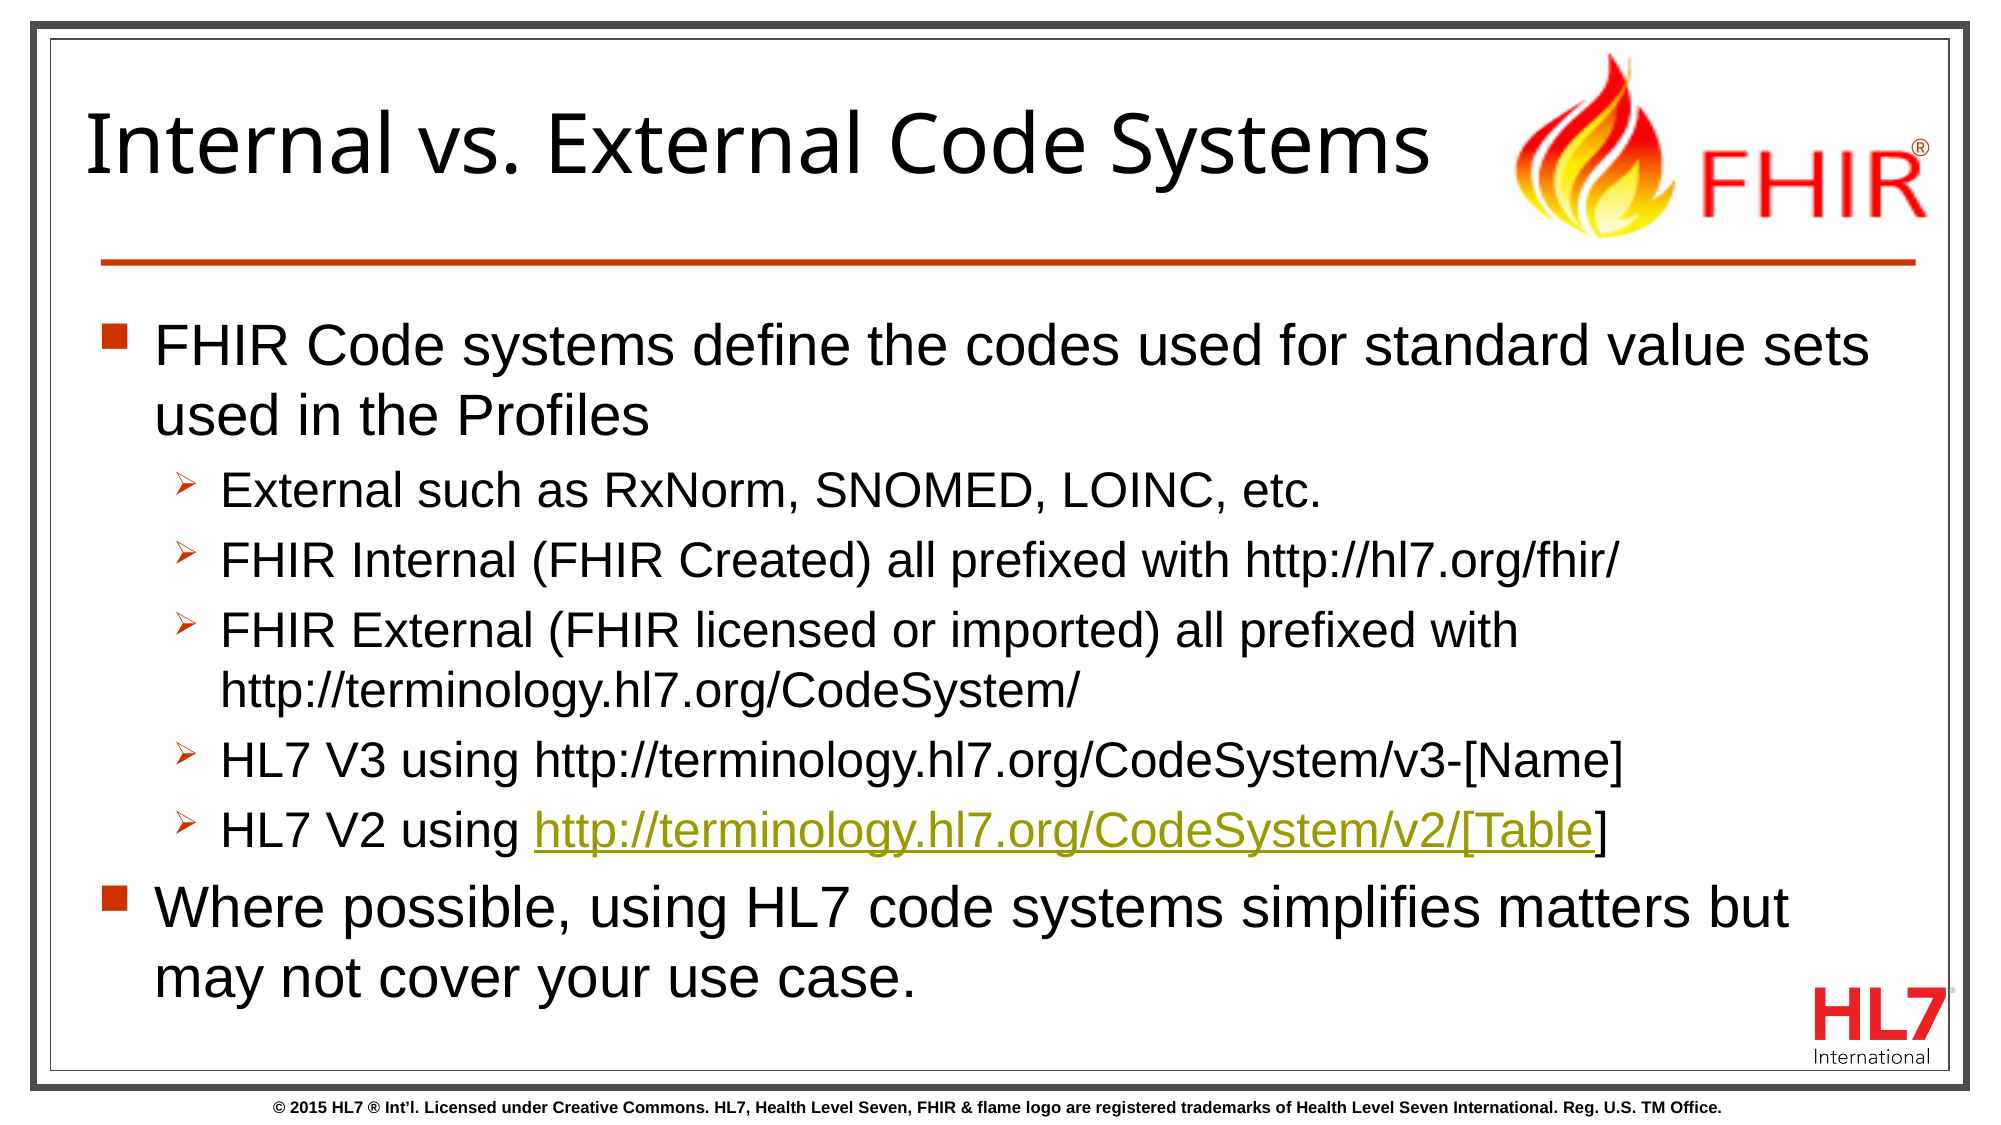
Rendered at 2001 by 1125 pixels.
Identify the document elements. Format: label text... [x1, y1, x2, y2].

title Internal vs. External Code Systems [70, 54, 1504, 244]
picture [1498, 42, 1944, 249]
list FHIR Code systems define the codes used for standard value sets used in the Profiles External such as RxNorm, SNOMED, LOINC, etc. FHIR Internal (FHIR Created) all prefixed with http://hl7.org/fhir/ FHIR External (FHIR licensed or imported) all prefixed with http://terminology.hl7​.org/CodeSystem/ HL7 V3 using http://terminology.hl7.org/CodeSystem/v3-[Name] HL7 V2 using http://terminology.hl7.org/CodeSystem/v2/[Table] Where possible, using HL7 code systems simplifies matters but may not cover your use case. [83, 299, 1917, 1059]
picture [1771, 937, 1999, 1114]
